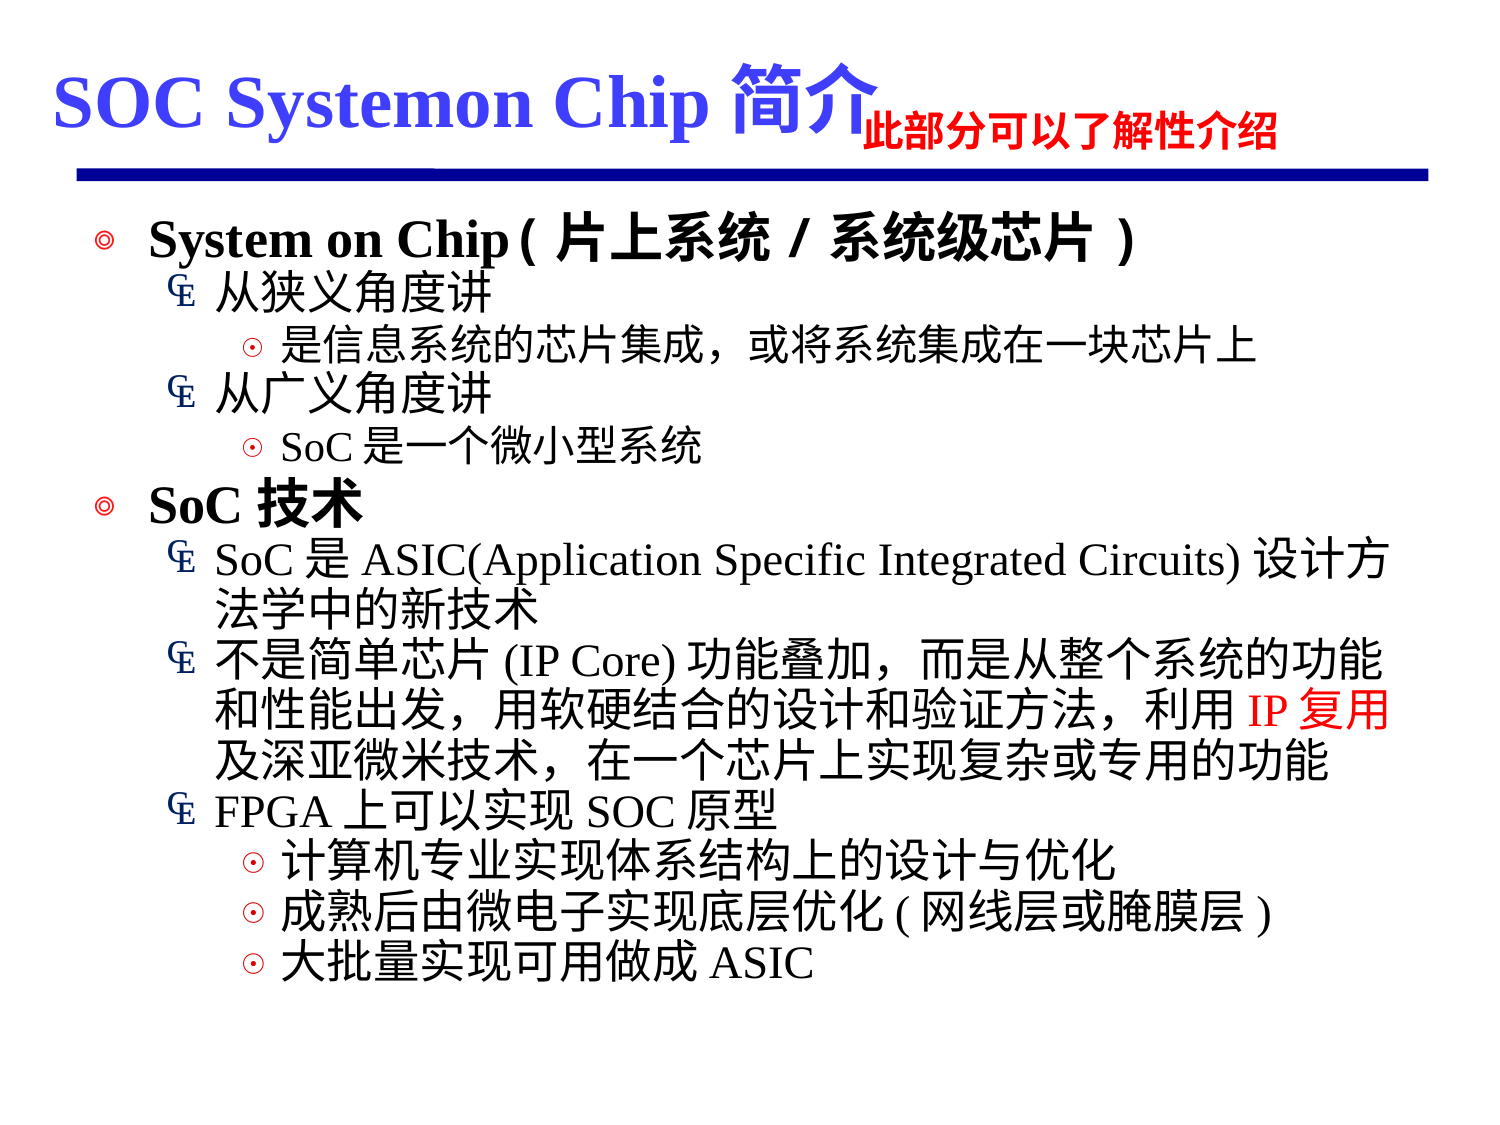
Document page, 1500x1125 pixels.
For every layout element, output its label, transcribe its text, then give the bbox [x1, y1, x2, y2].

text_box 此部分可以了解性介绍 [847, 97, 1295, 163]
title SOC Systemon Chip简介 [37, 19, 1188, 176]
list System on Chip(片上系统/系统级芯片) 从狭义角度讲 是信息系统的芯片集成，或将系统集成在一块芯片上 从广义角度讲 SoC是一个微小型系统 SoC技术 SoC是ASIC(Application Specific Integrated Circuits)设计方法学中的新技术 不是简单芯片(IP Core)功能叠加，而是从整个系统的功能和性能出发，用软硬结合的设计和验证方法，利用IP复用及深亚微米技术，在一个芯片上实现复杂或专用的功能 FPGA上可以实现SOC原型 计算机专业实现体系结构上的设计与优化 成熟后由微电子实现底层优化(网线层或腌膜层) 大批量实现可用做成ASIC [76, 196, 1427, 1035]
